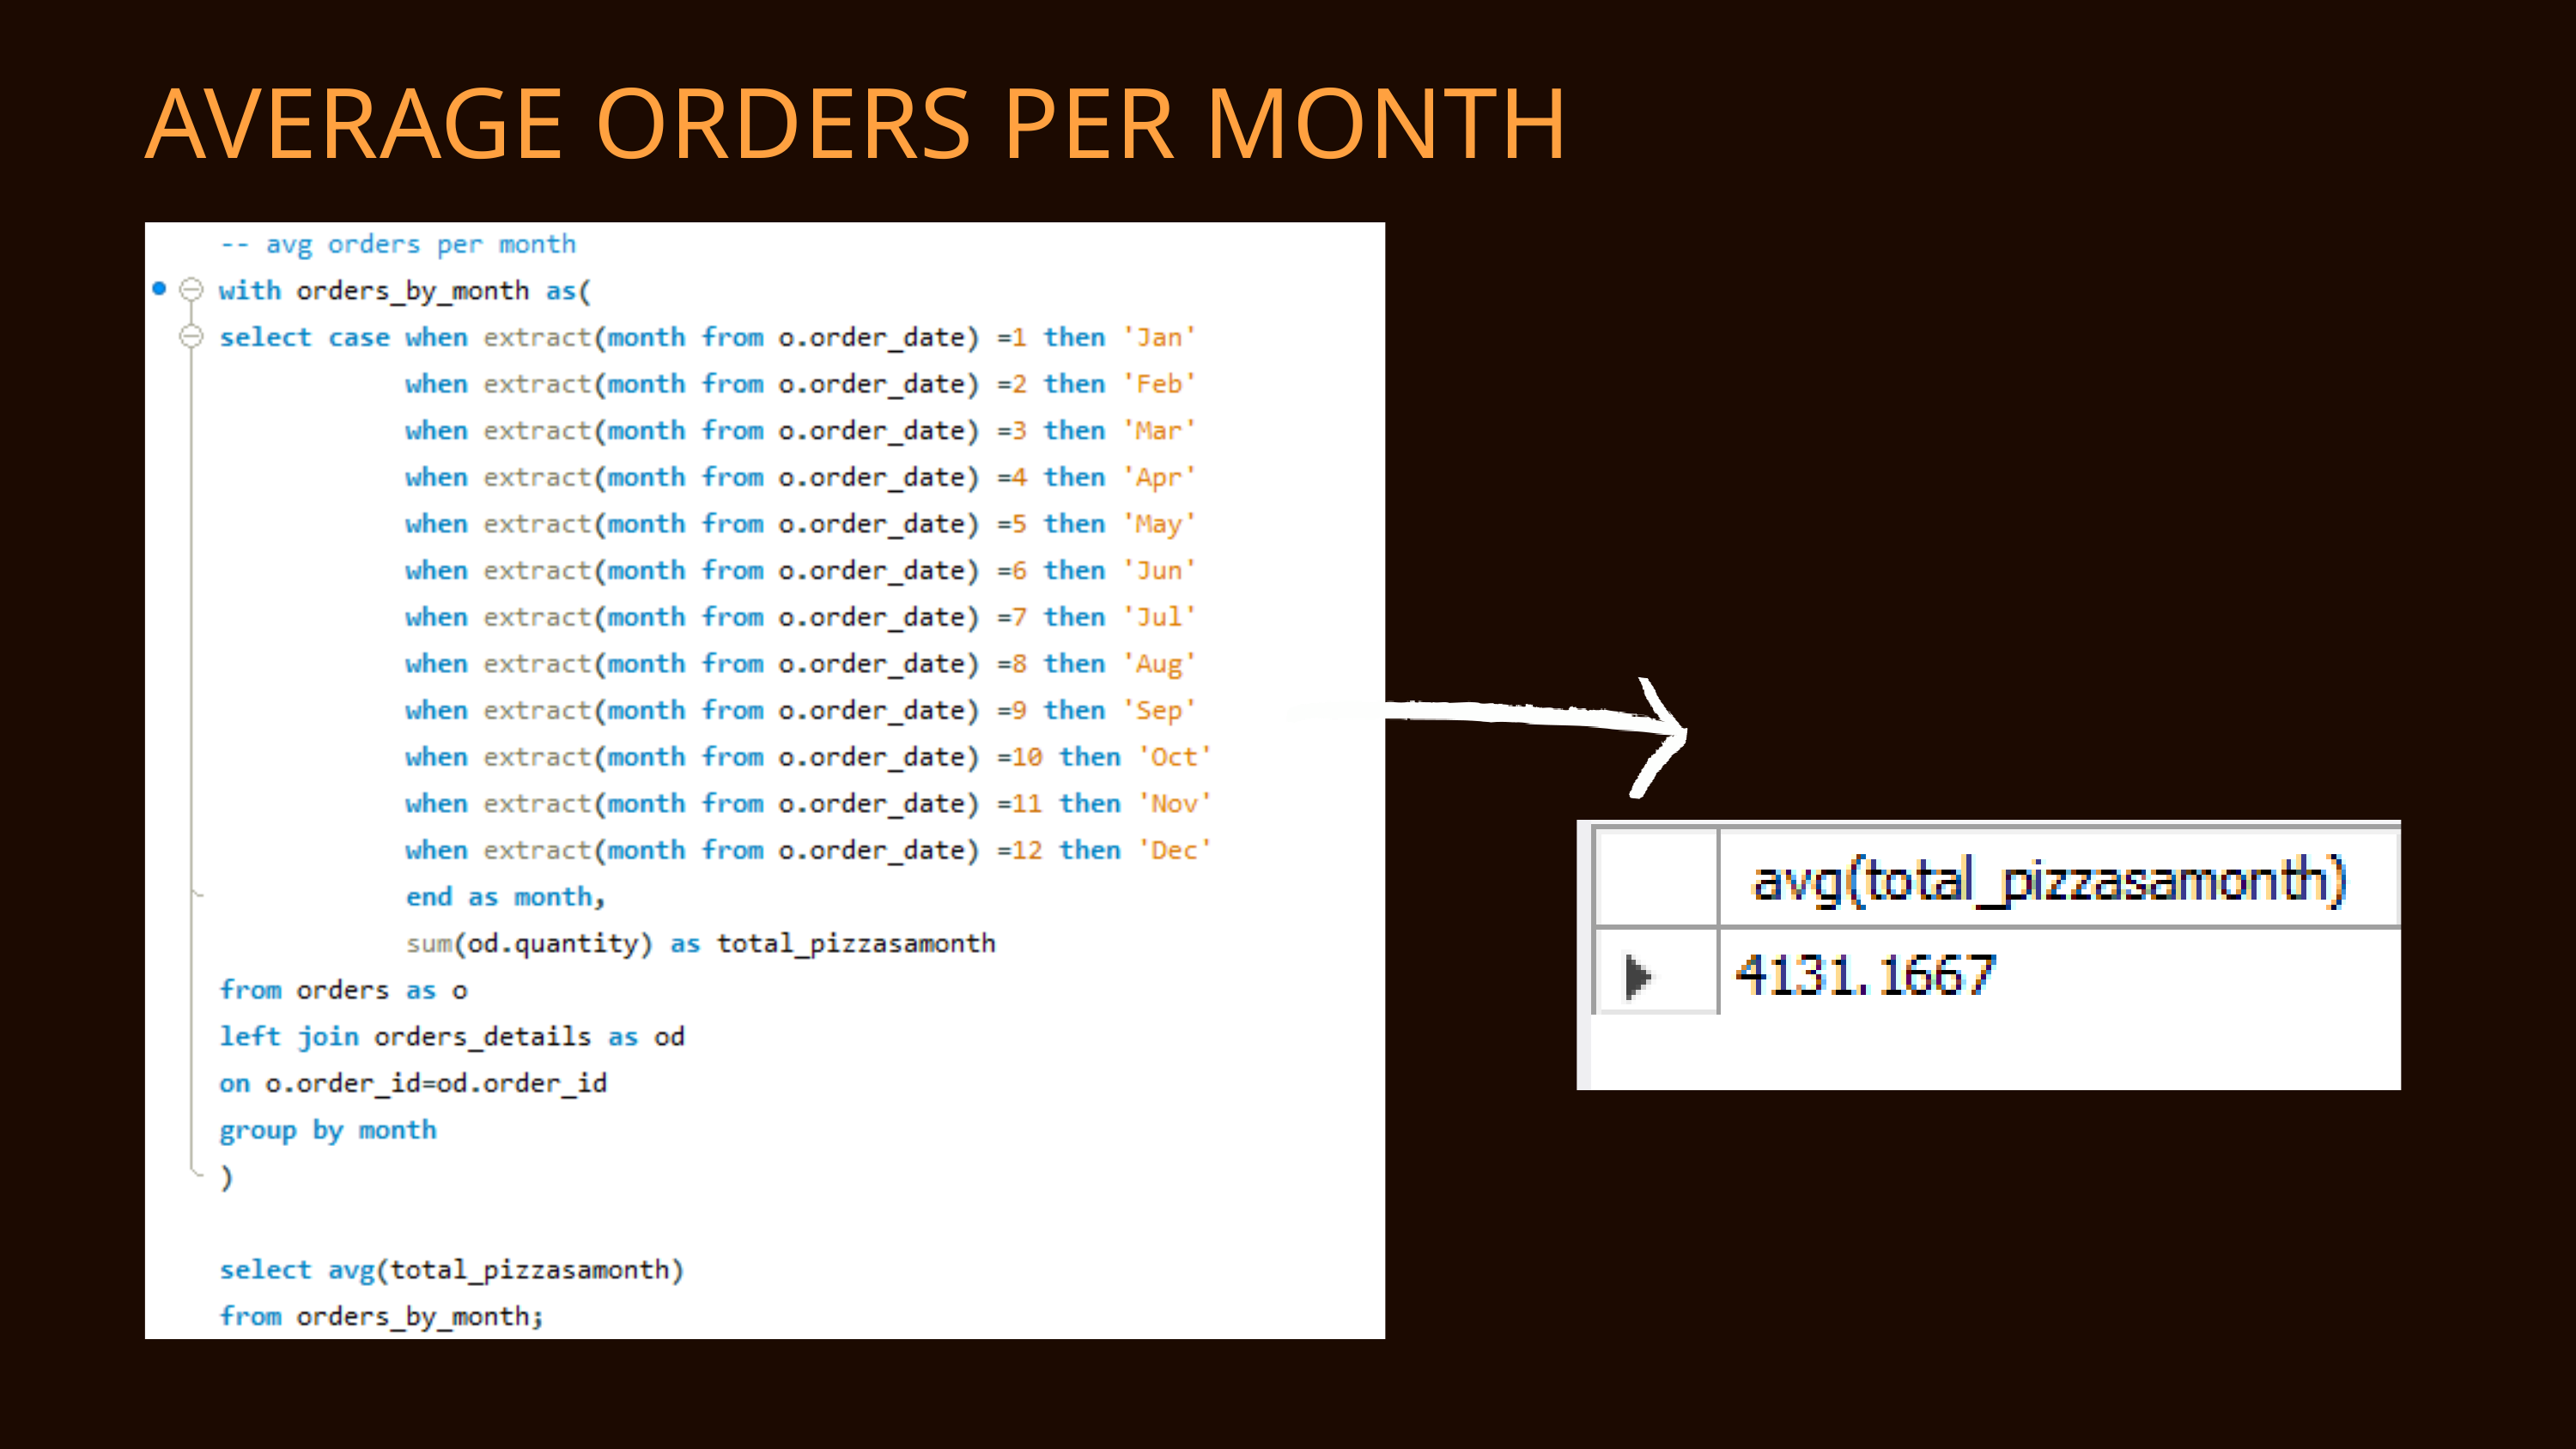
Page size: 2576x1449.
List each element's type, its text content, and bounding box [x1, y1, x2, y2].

text_box [144, 222, 1386, 1339]
text_box [1577, 820, 2402, 1090]
text_box AVERAGE ORDERS PER MONTH [144, 64, 2546, 179]
text_box [1282, 637, 1693, 804]
